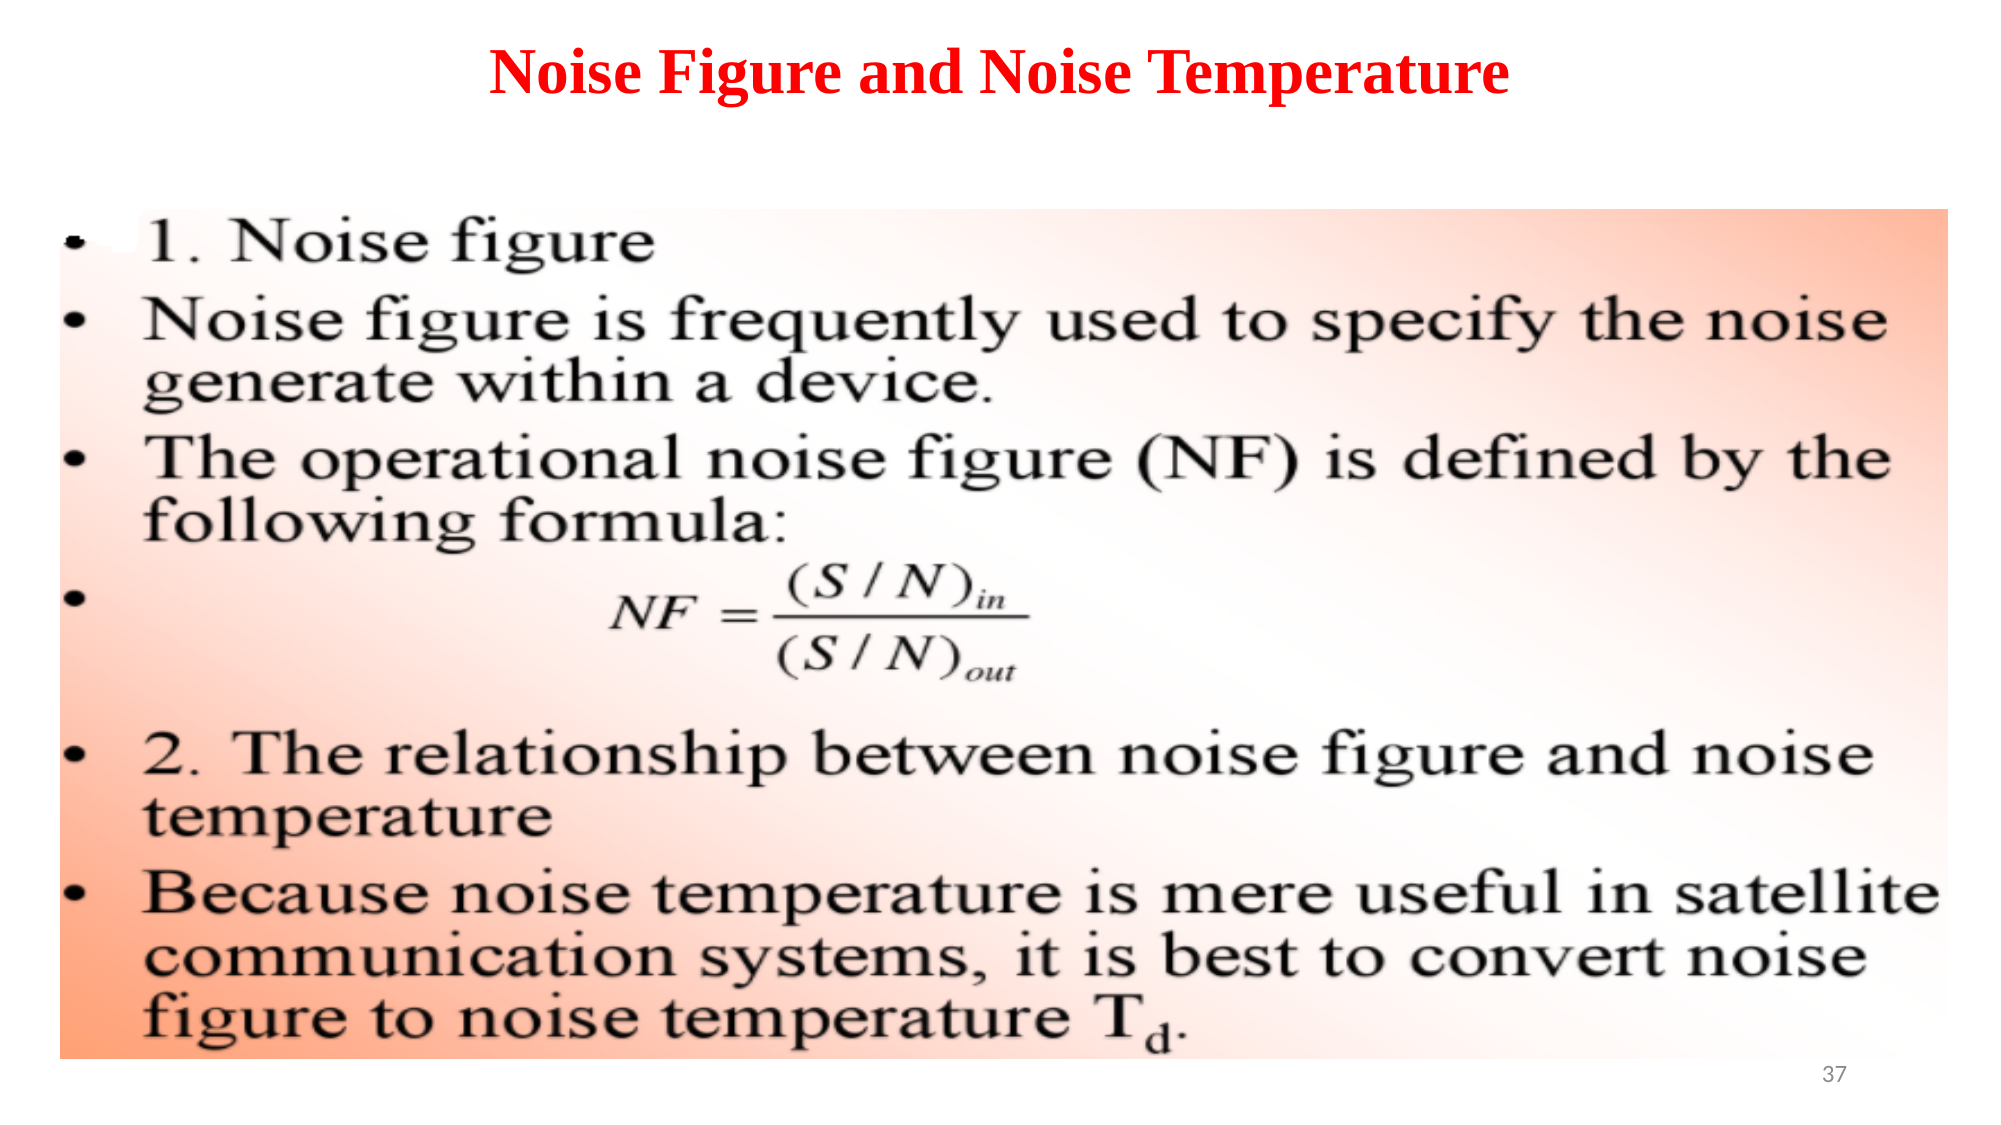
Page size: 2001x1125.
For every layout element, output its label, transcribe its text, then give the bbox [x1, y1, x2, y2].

slide_number 37 [1412, 1059, 1863, 1103]
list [59, 209, 1948, 1059]
title Noise Figure and Noise Temperature [137, 29, 1863, 116]
